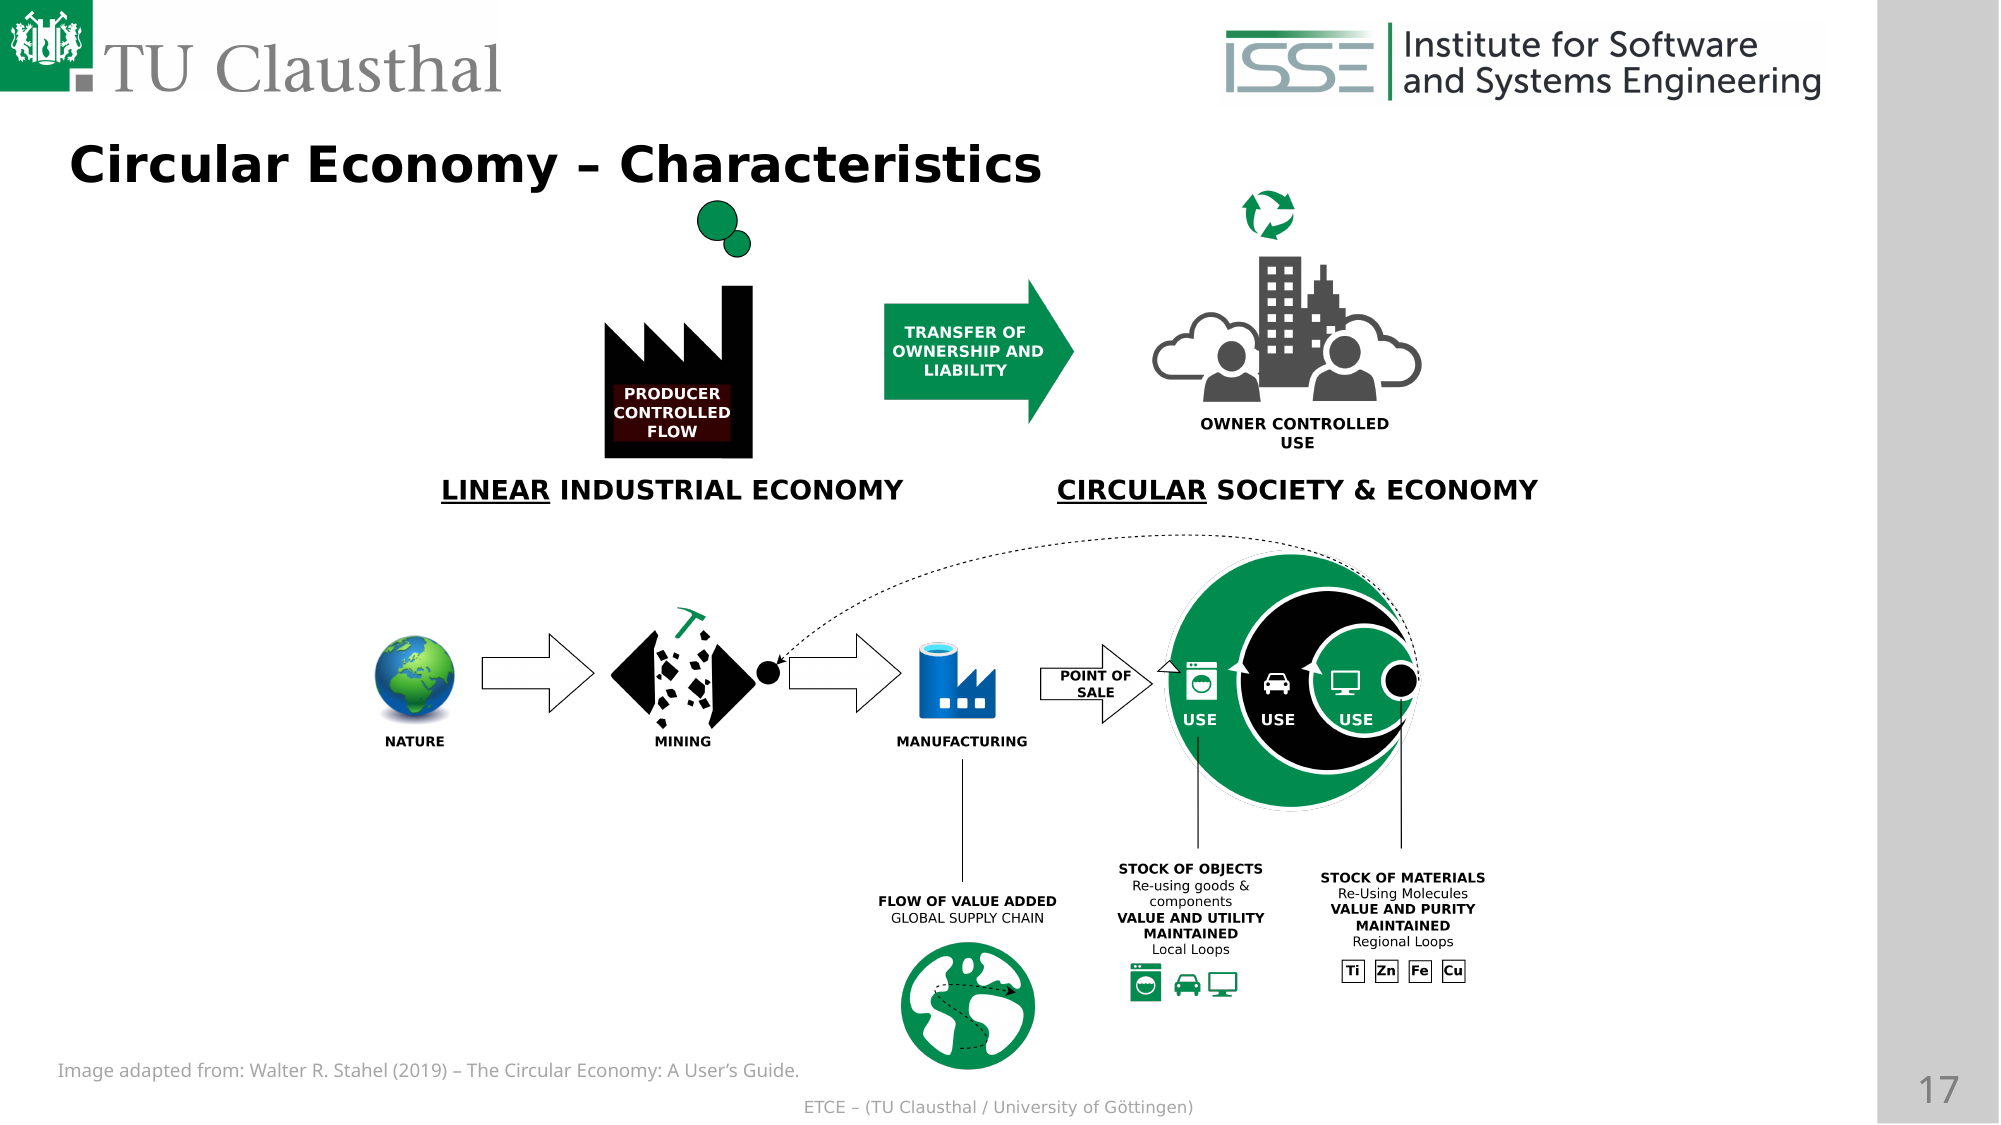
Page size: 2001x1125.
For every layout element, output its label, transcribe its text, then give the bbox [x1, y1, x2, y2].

text_box Image adapted from: Walter R. Stahel (2019) – The Circular Economy: A User’s Guide. [43, 1051, 1105, 1089]
picture [1218, 22, 1826, 107]
picture [0, 0, 501, 92]
picture [370, 189, 1539, 1070]
text_box Circular Economy – Characteristics [55, 125, 1818, 207]
